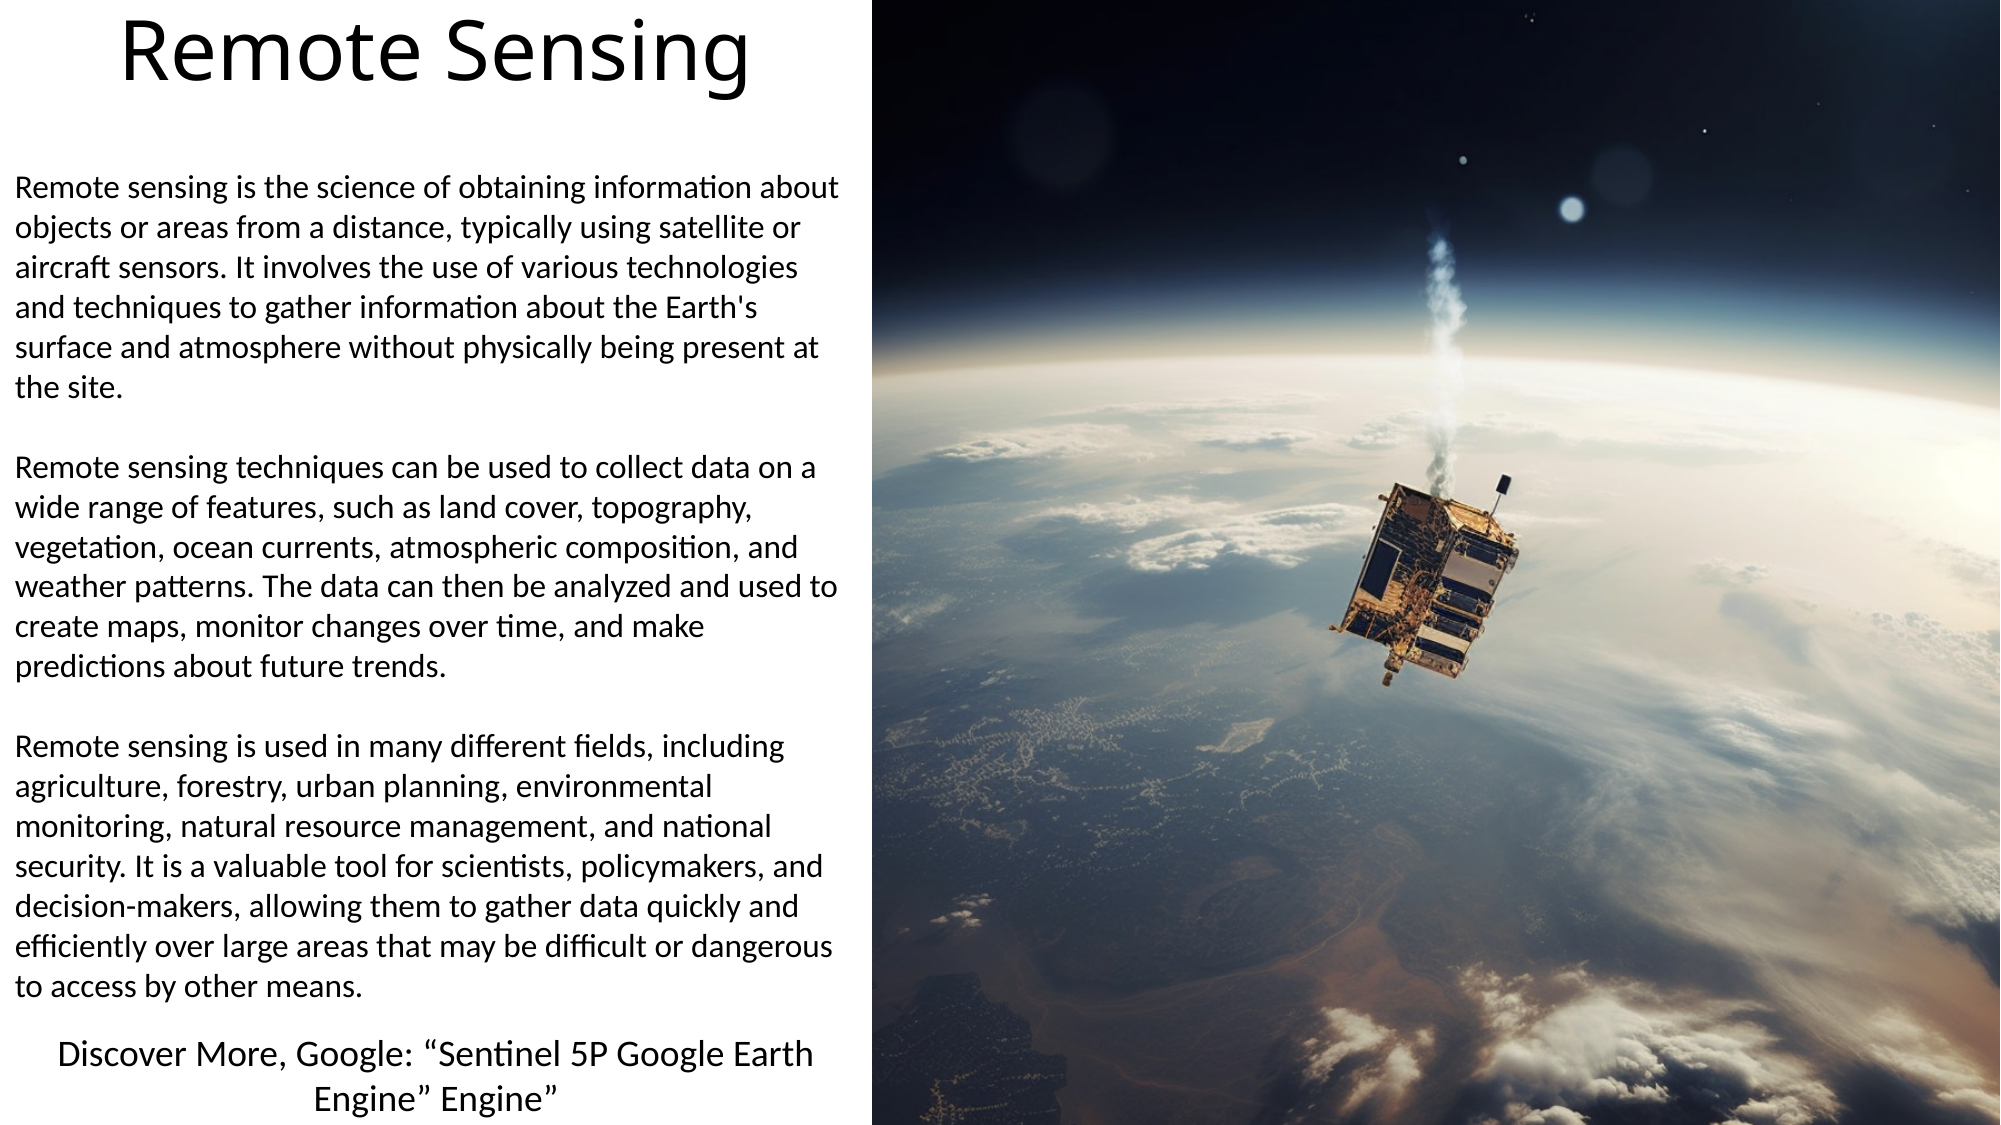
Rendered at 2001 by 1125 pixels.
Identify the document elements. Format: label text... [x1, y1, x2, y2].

text_box Remote sensing is the science of obtaining information about objects or areas from a distance, typically using satellite or aircraft sensors. It involves the use of various technologies and techniques to gather information about the Earth's surface and atmosphere without physically being present at the site. Remote sensing techniques can be used to collect data on a wide range of features, such as land cover, topography, vegetation, ocean currents, atmospheric composition, and weather patterns. The data can then be analyzed and used to create maps, monitor changes over time, and make predictions about future trends. Remote sensing is used in many different fields, including agriculture, forestry, urban planning, environmental monitoring, natural resource management, and national security. It is a valuable tool for scientists, policymakers, and decision-makers, allowing them to gather data quickly and efficiently over large areas that may be difficult or dangerous to access by other means. [0, 158, 860, 1052]
title Remote Sensing [0, 0, 872, 106]
text_box Discover More, Google: “Sentinel 5P Google Earth Engine” Engine” [0, 1021, 872, 1125]
picture [872, 0, 2000, 1125]
